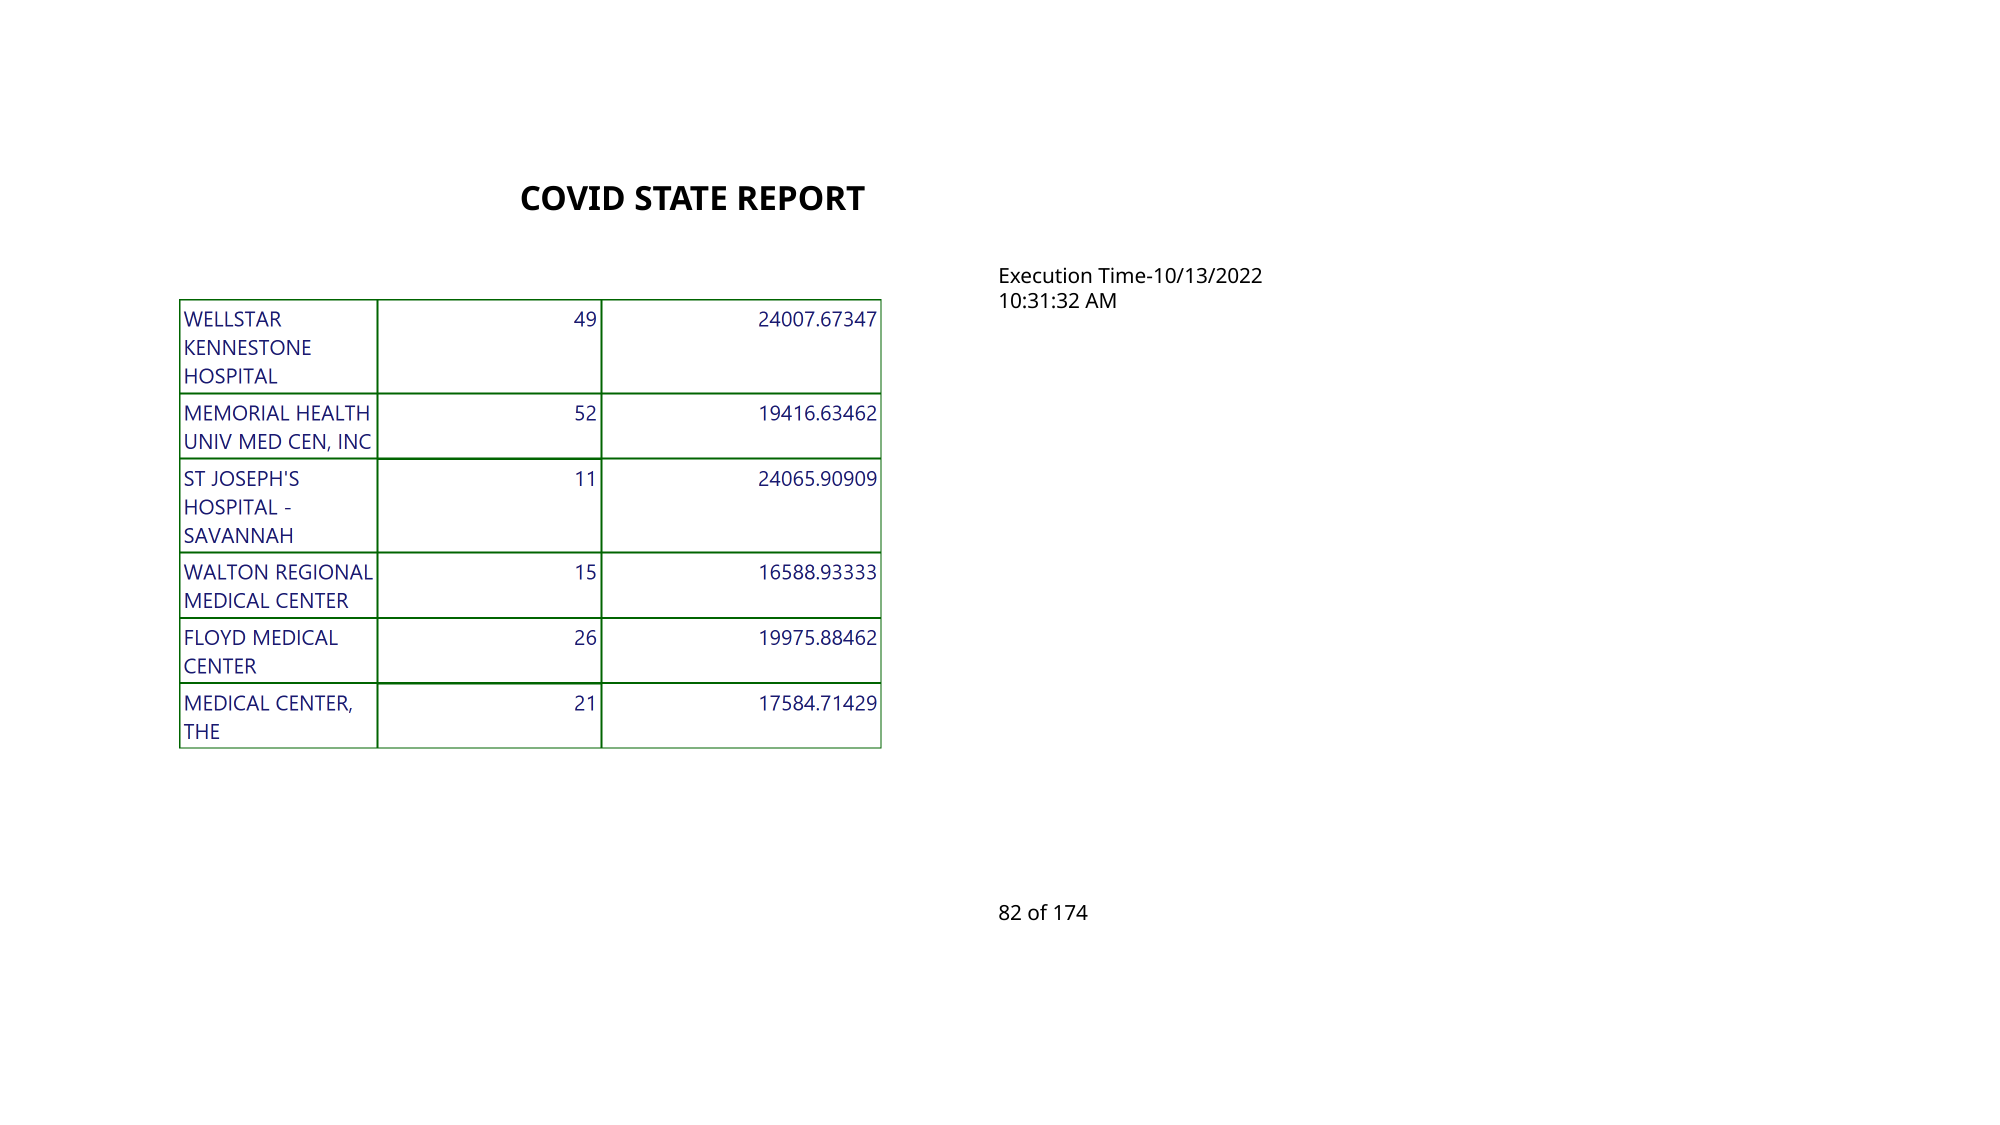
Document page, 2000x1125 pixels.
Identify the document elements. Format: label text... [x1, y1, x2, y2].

text_box 82 of 174 [994, 895, 1420, 975]
text_box COVID STATE REPORT [377, 173, 1009, 241]
picture [179, 299, 882, 750]
text_box Execution Time-10/13/2022 10:31:32 AM [994, 258, 1349, 300]
